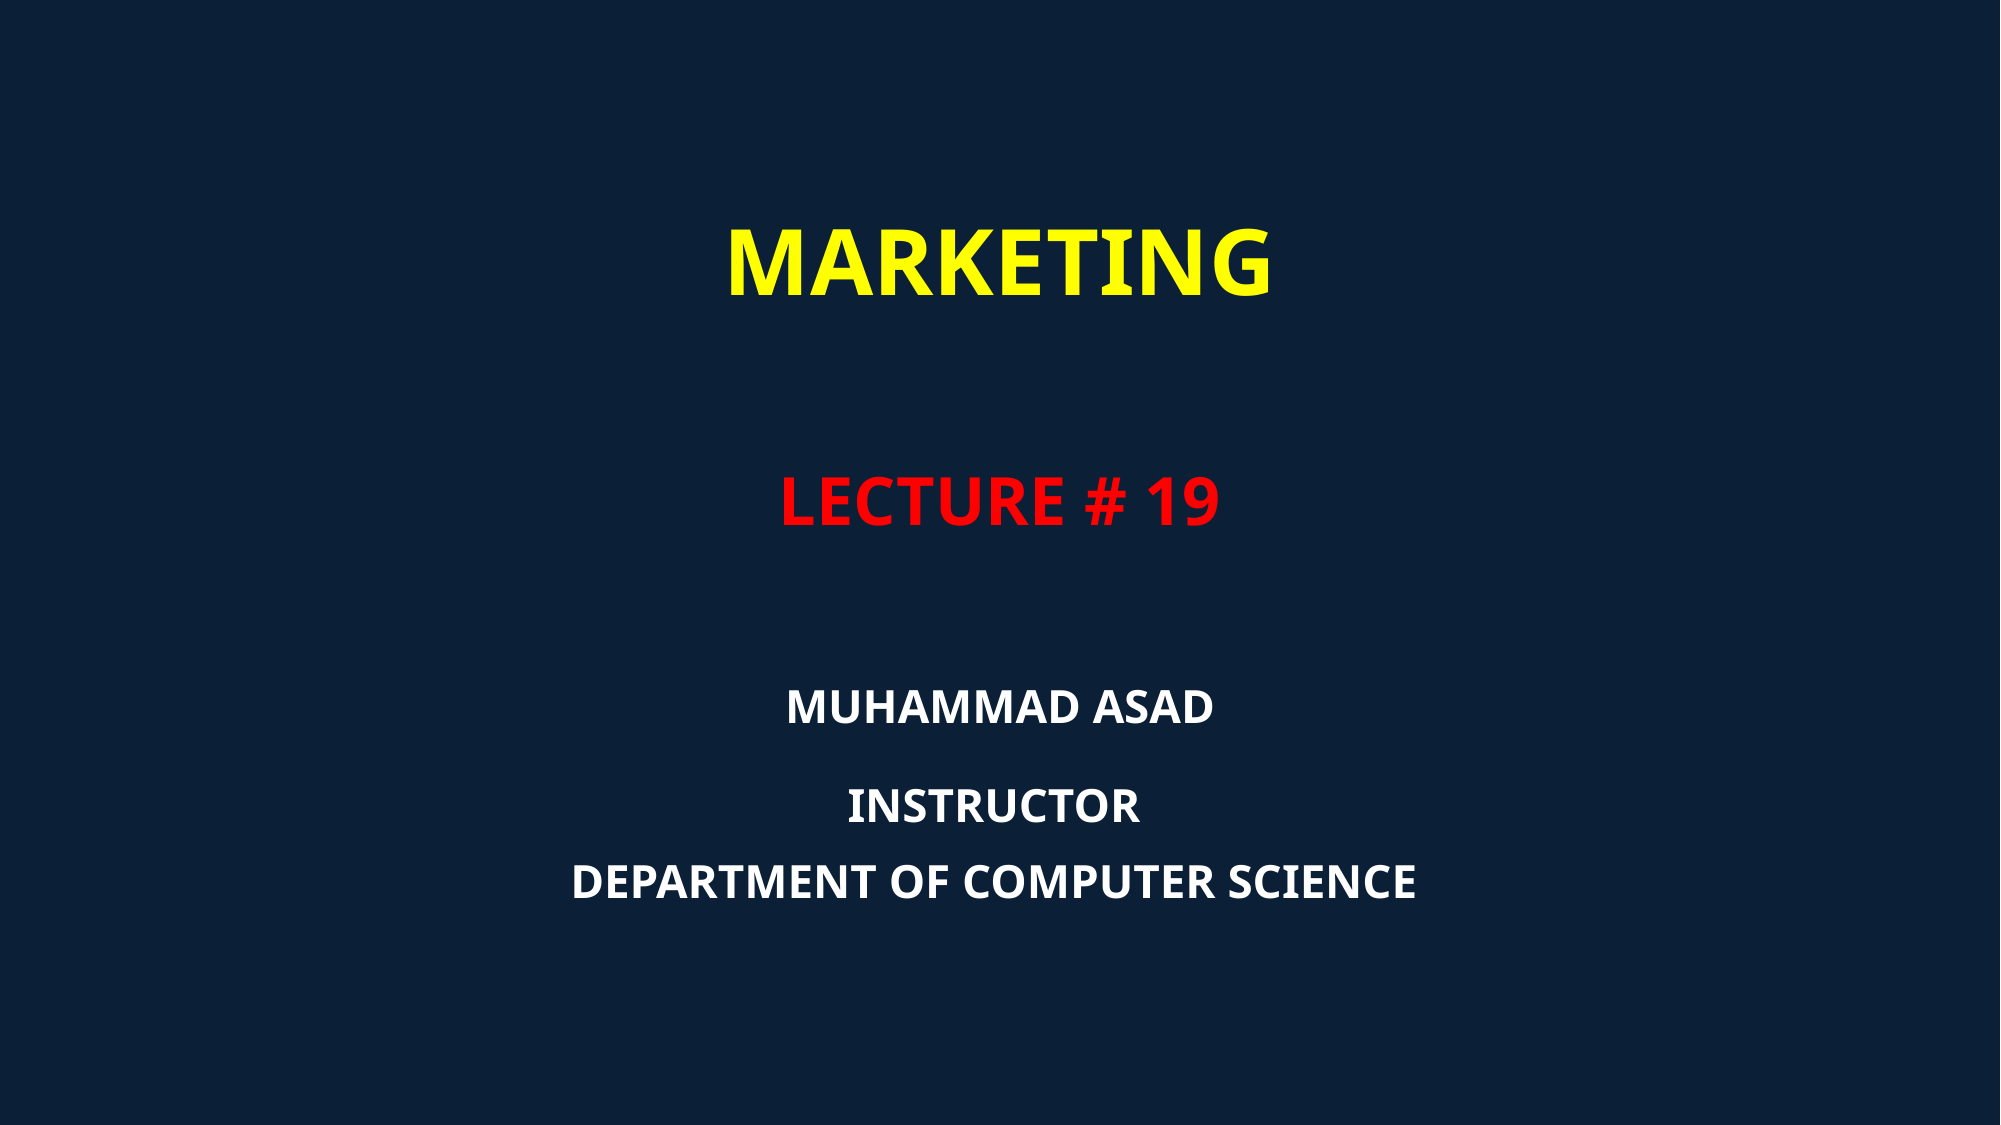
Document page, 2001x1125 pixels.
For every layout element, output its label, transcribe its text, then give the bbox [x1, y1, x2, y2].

title MARKETING LECTURE # 19 MUHAMMAD ASAD INSTRUCTOR DEPARTMENT OF COMPUTER SCIENCE [150, 120, 1850, 1005]
